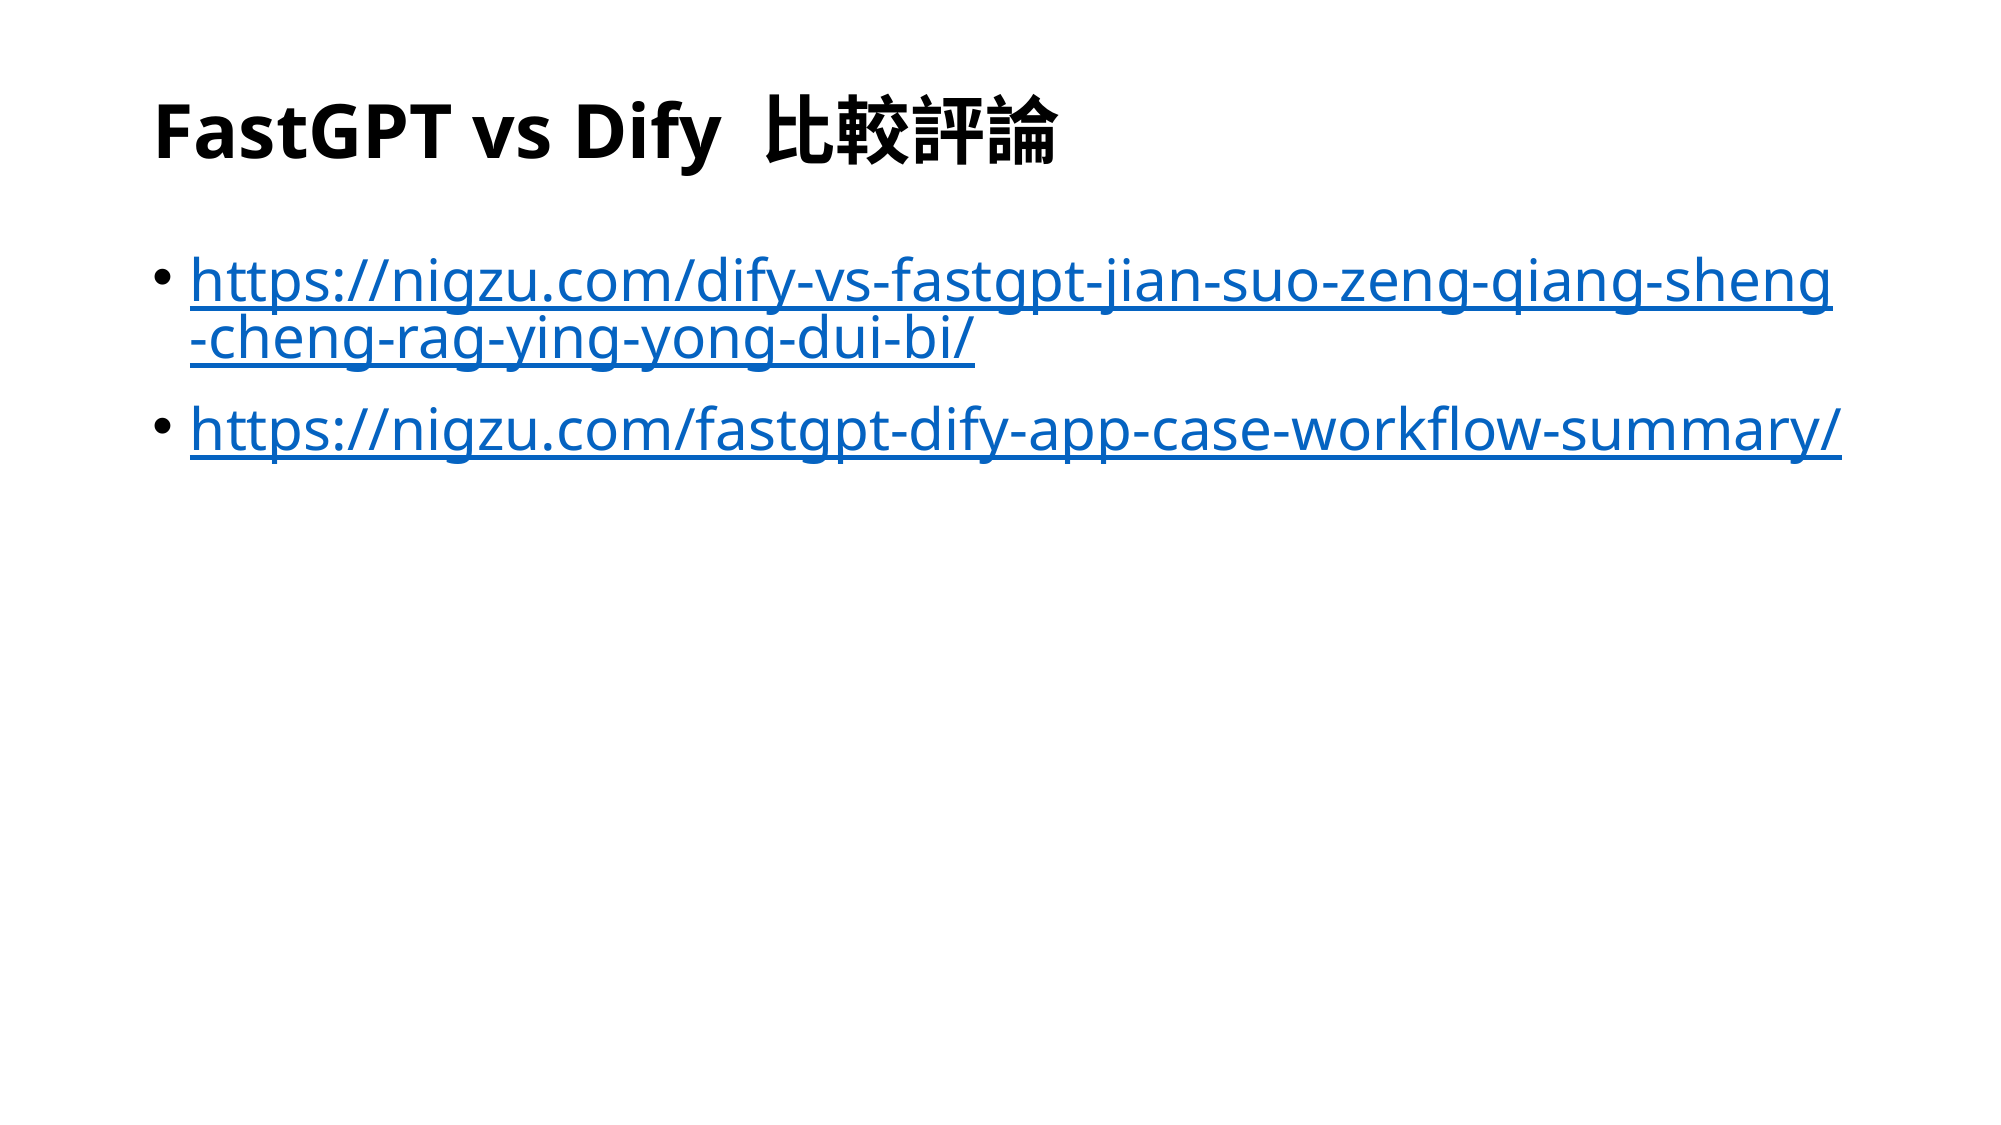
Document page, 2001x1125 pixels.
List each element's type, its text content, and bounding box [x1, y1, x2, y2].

list https://nigzu.com/dify-vs-fastgpt-jian-suo-zeng-qiang-sheng-cheng-rag-ying-yong-dui-bi/ https://nigzu.com/fastgpt-dify-app-case-workflow-summary/ [137, 237, 1863, 1014]
title FastGPT vs Dify 比較評論 [137, 59, 1863, 209]
